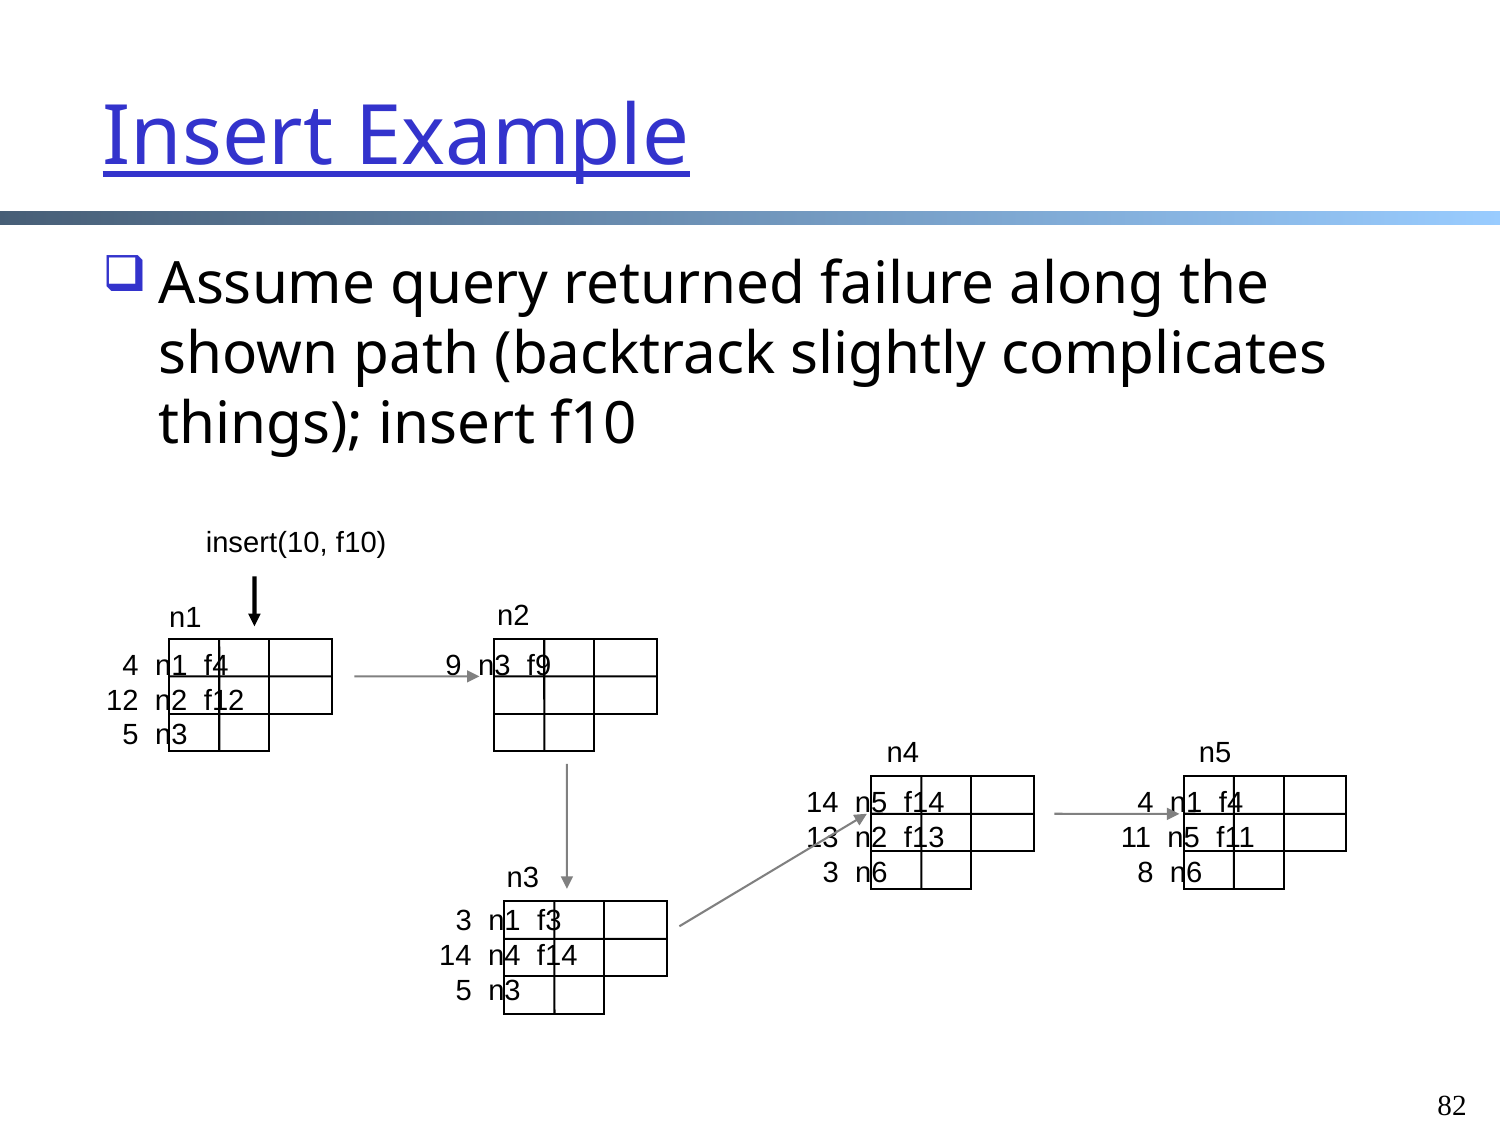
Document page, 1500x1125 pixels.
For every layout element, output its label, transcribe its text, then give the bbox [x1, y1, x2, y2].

text_box [595, 638, 657, 676]
text_box [560, 763, 574, 889]
text_box [169, 638, 332, 676]
text_box [1424, 212, 1428, 224]
text_box 3 n1 f3 14 n4 f14 5 n3 [424, 894, 504, 1014]
text_box [1183, 776, 1233, 813]
text_box [555, 939, 667, 977]
text_box n2 [482, 588, 545, 639]
text_box [248, 576, 261, 627]
text_box [679, 813, 867, 927]
slide_number 82 [1406, 1078, 1482, 1125]
text_box [1284, 814, 1347, 852]
text_box [1234, 776, 1284, 813]
text_box [169, 714, 219, 752]
text_box [555, 977, 605, 1014]
text_box n4 [871, 726, 934, 776]
text_box n3 [491, 851, 554, 901]
text_box [595, 677, 657, 714]
text_box [972, 814, 1034, 852]
text_box n1 [154, 590, 217, 641]
text_box 3 n1 f3 14 n4 f14 5 n3 [554, 894, 743, 1014]
text_box [354, 670, 480, 683]
text_box [504, 901, 554, 938]
text_box [871, 814, 921, 889]
text_box [494, 639, 544, 676]
text_box [504, 977, 554, 1014]
text_box insert(10, f10) [191, 515, 402, 566]
text_box [972, 776, 1034, 813]
text_box [1284, 776, 1347, 813]
text_box [871, 776, 921, 813]
text_box 9 n3 f9 [595, 638, 717, 724]
text_box [220, 714, 270, 752]
text_box 14 n5 f14 13 n2 f13 3 n6 [791, 776, 1105, 896]
text_box [922, 776, 972, 813]
text_box [555, 901, 667, 938]
text_box [1054, 807, 1180, 821]
text_box [1183, 814, 1233, 889]
text_box n5 [1184, 726, 1247, 776]
title Insert Example [87, 37, 1363, 225]
text_box 4 n1 f4 11 n5 f11 8 n6 [1105, 776, 1420, 896]
text_box [922, 814, 972, 889]
text_box 4 n1 f4 12 n2 f12 5 n3 [91, 638, 410, 759]
text_box [169, 677, 332, 714]
text_box 9 n3 f9 [414, 638, 494, 724]
text_box [494, 677, 544, 752]
text_box [1234, 814, 1284, 889]
text_box [545, 677, 595, 752]
text_box [504, 939, 554, 977]
text_box [545, 638, 595, 676]
list Assume query returned failure along the shown path (backtrack slightly complicates things); insert f10 [87, 237, 1363, 374]
